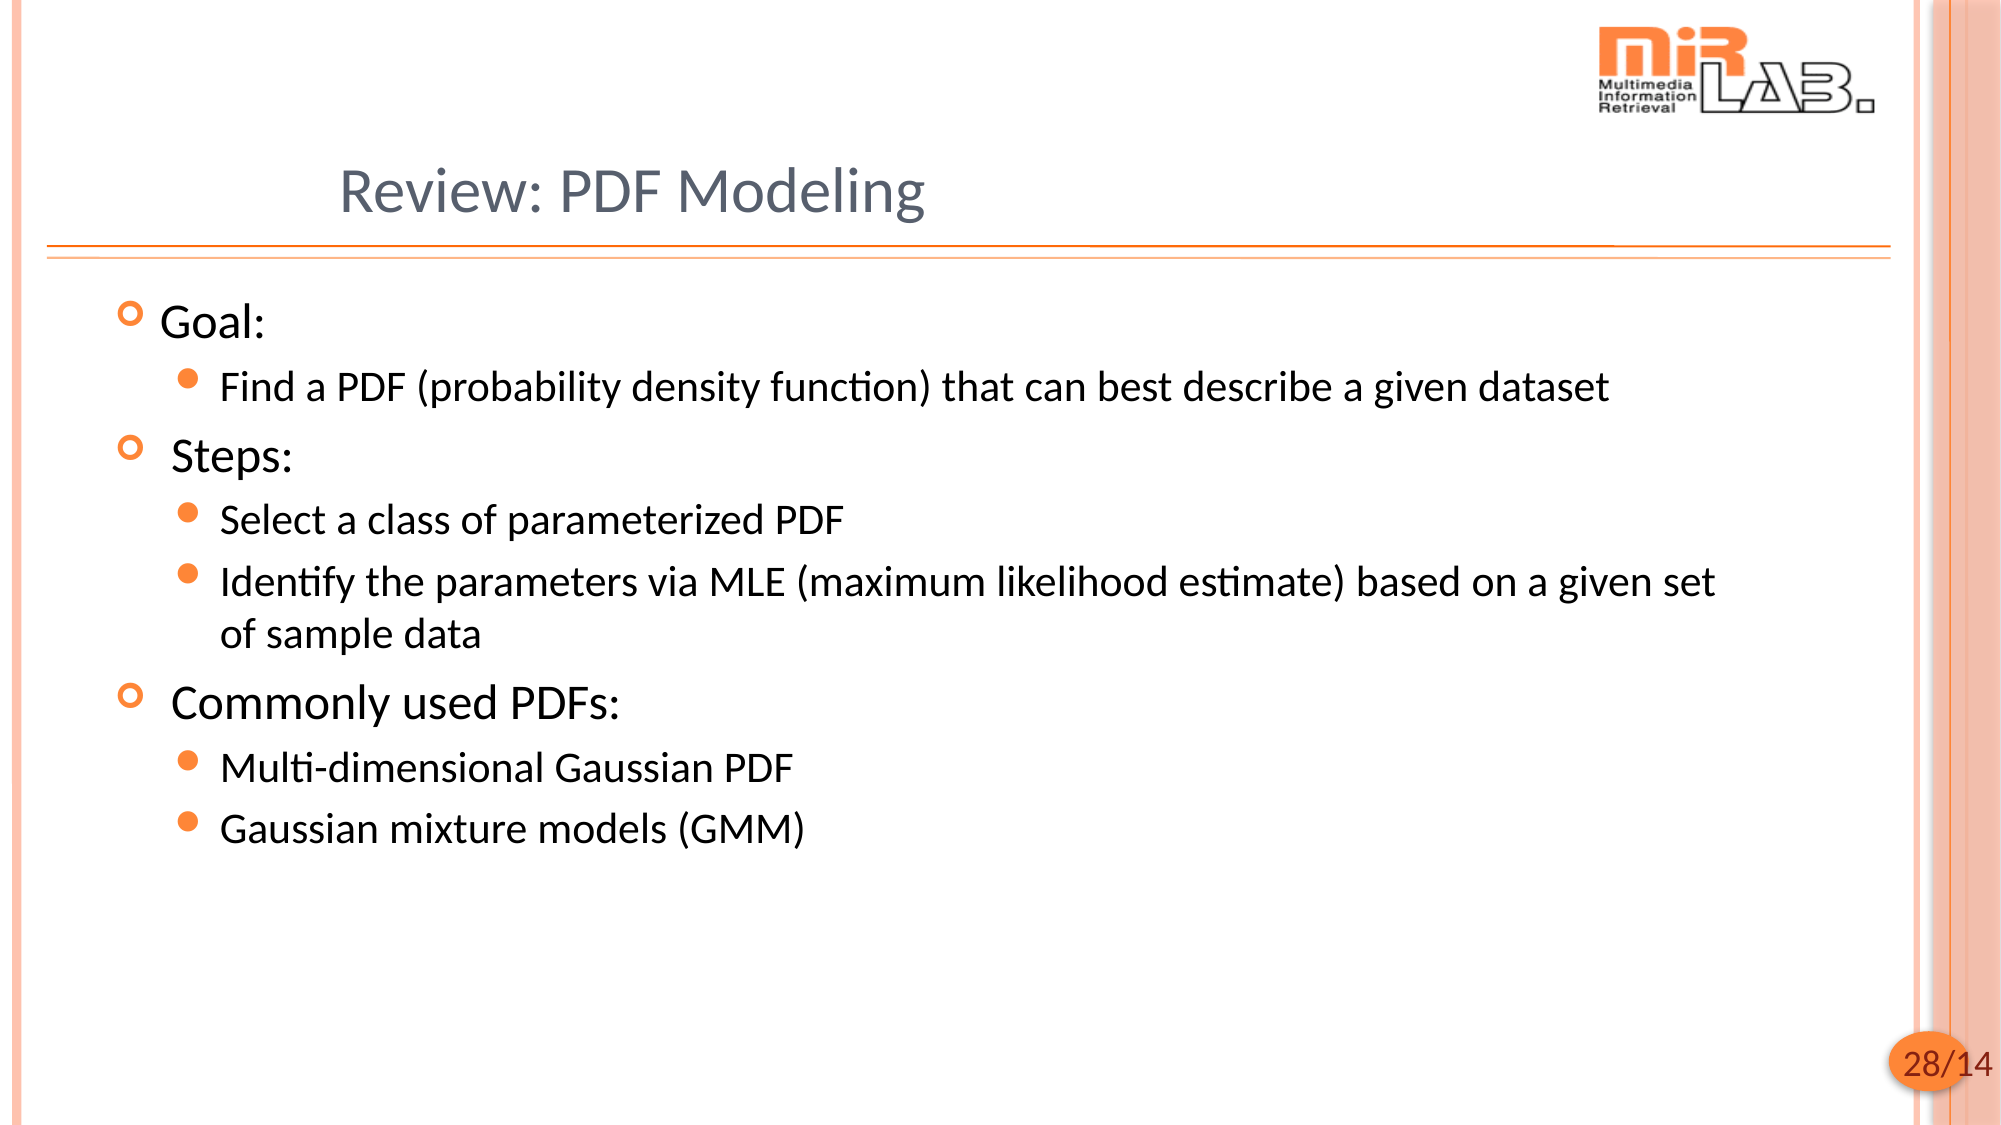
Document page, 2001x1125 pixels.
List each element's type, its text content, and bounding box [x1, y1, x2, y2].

title Review: PDF Modeling [324, 45, 1622, 233]
list Goal: Find a PDF (probability density function) that can best describe a given dataset Steps: Select a class of parameterized PDF Identify the parameters via MLE (maximum likelihood estimate) based on a given set of sample data Commonly used PDFs: Multi-dimensional Gaussian PDF Gaussian mixture models (GMM) [99, 281, 1734, 1062]
picture [1593, 22, 1878, 118]
